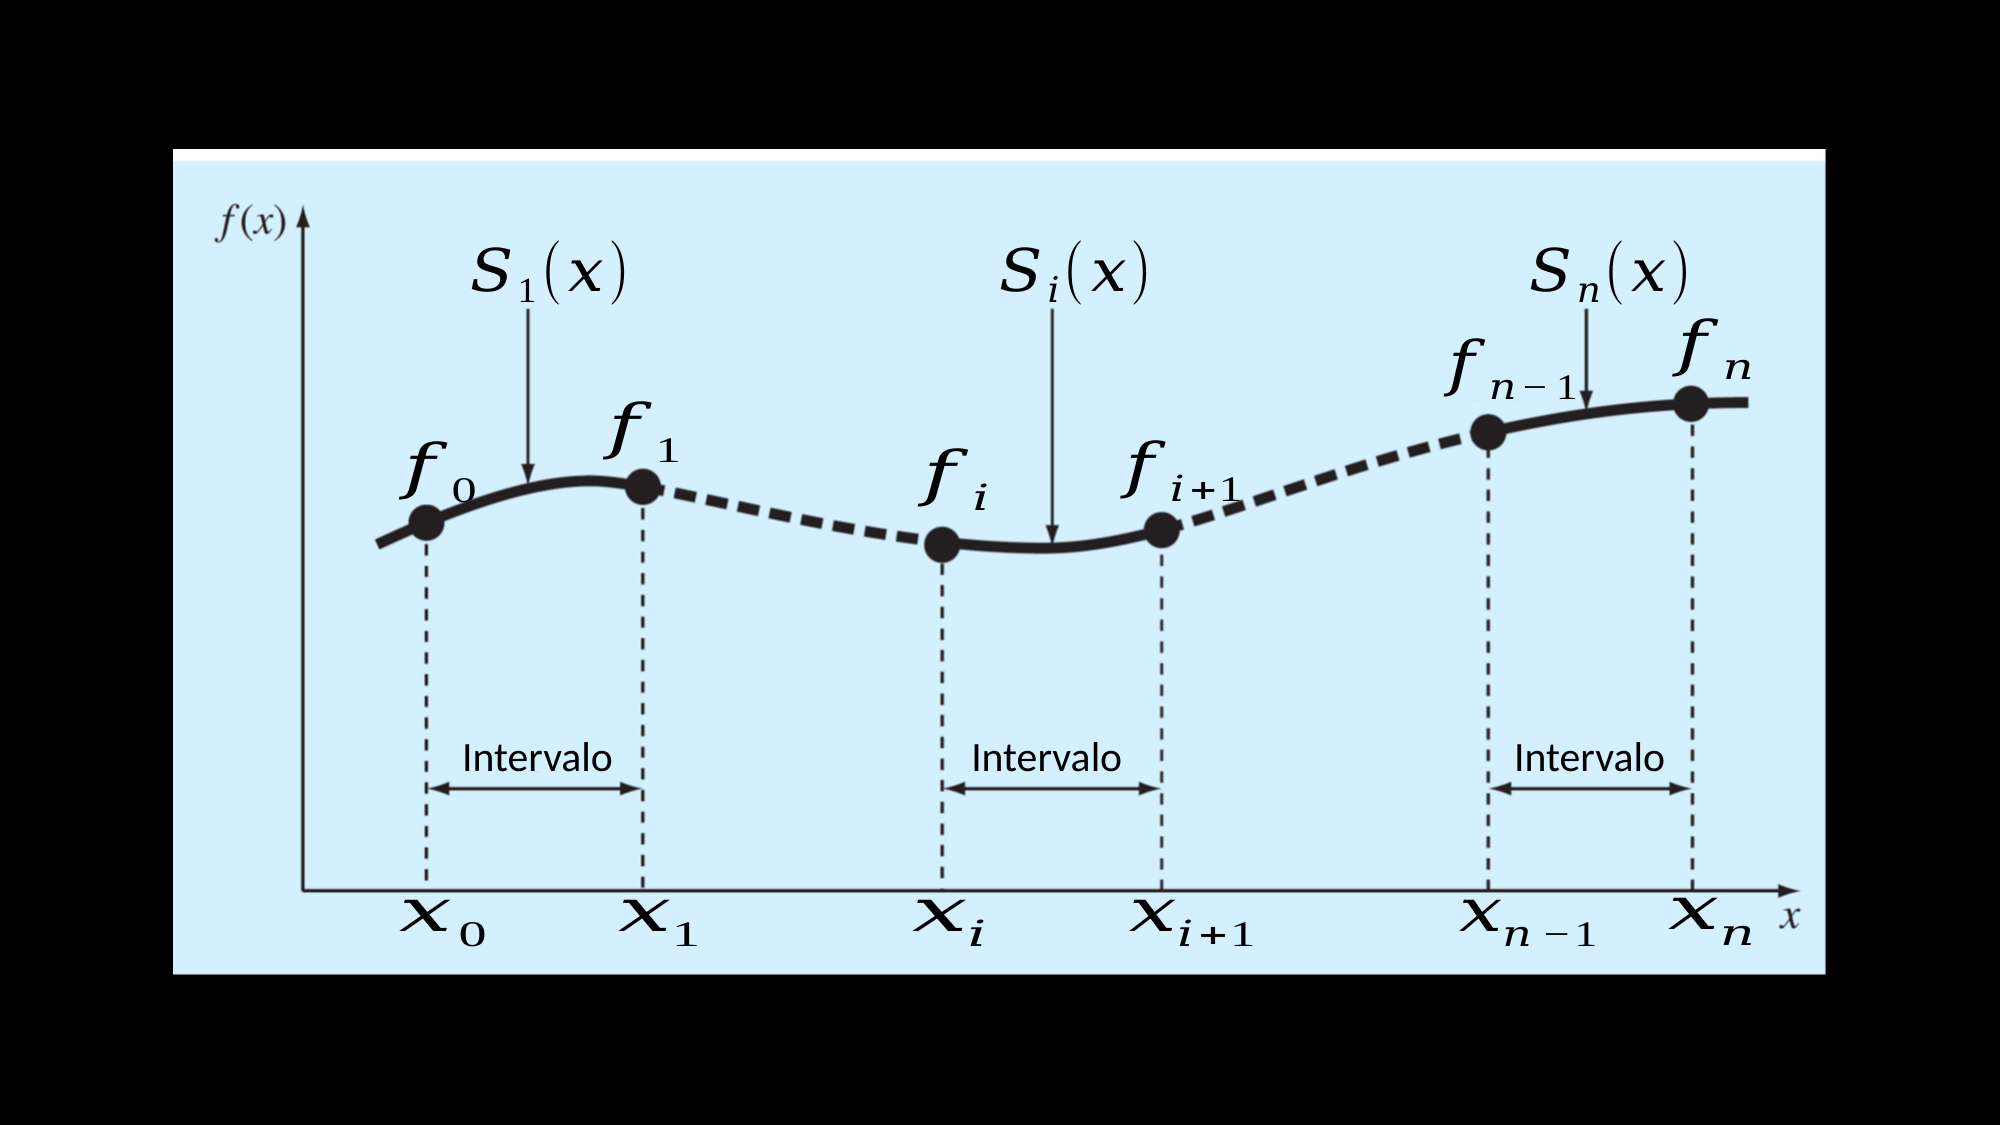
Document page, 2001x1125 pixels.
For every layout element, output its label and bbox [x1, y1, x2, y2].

picture [173, 149, 1826, 975]
